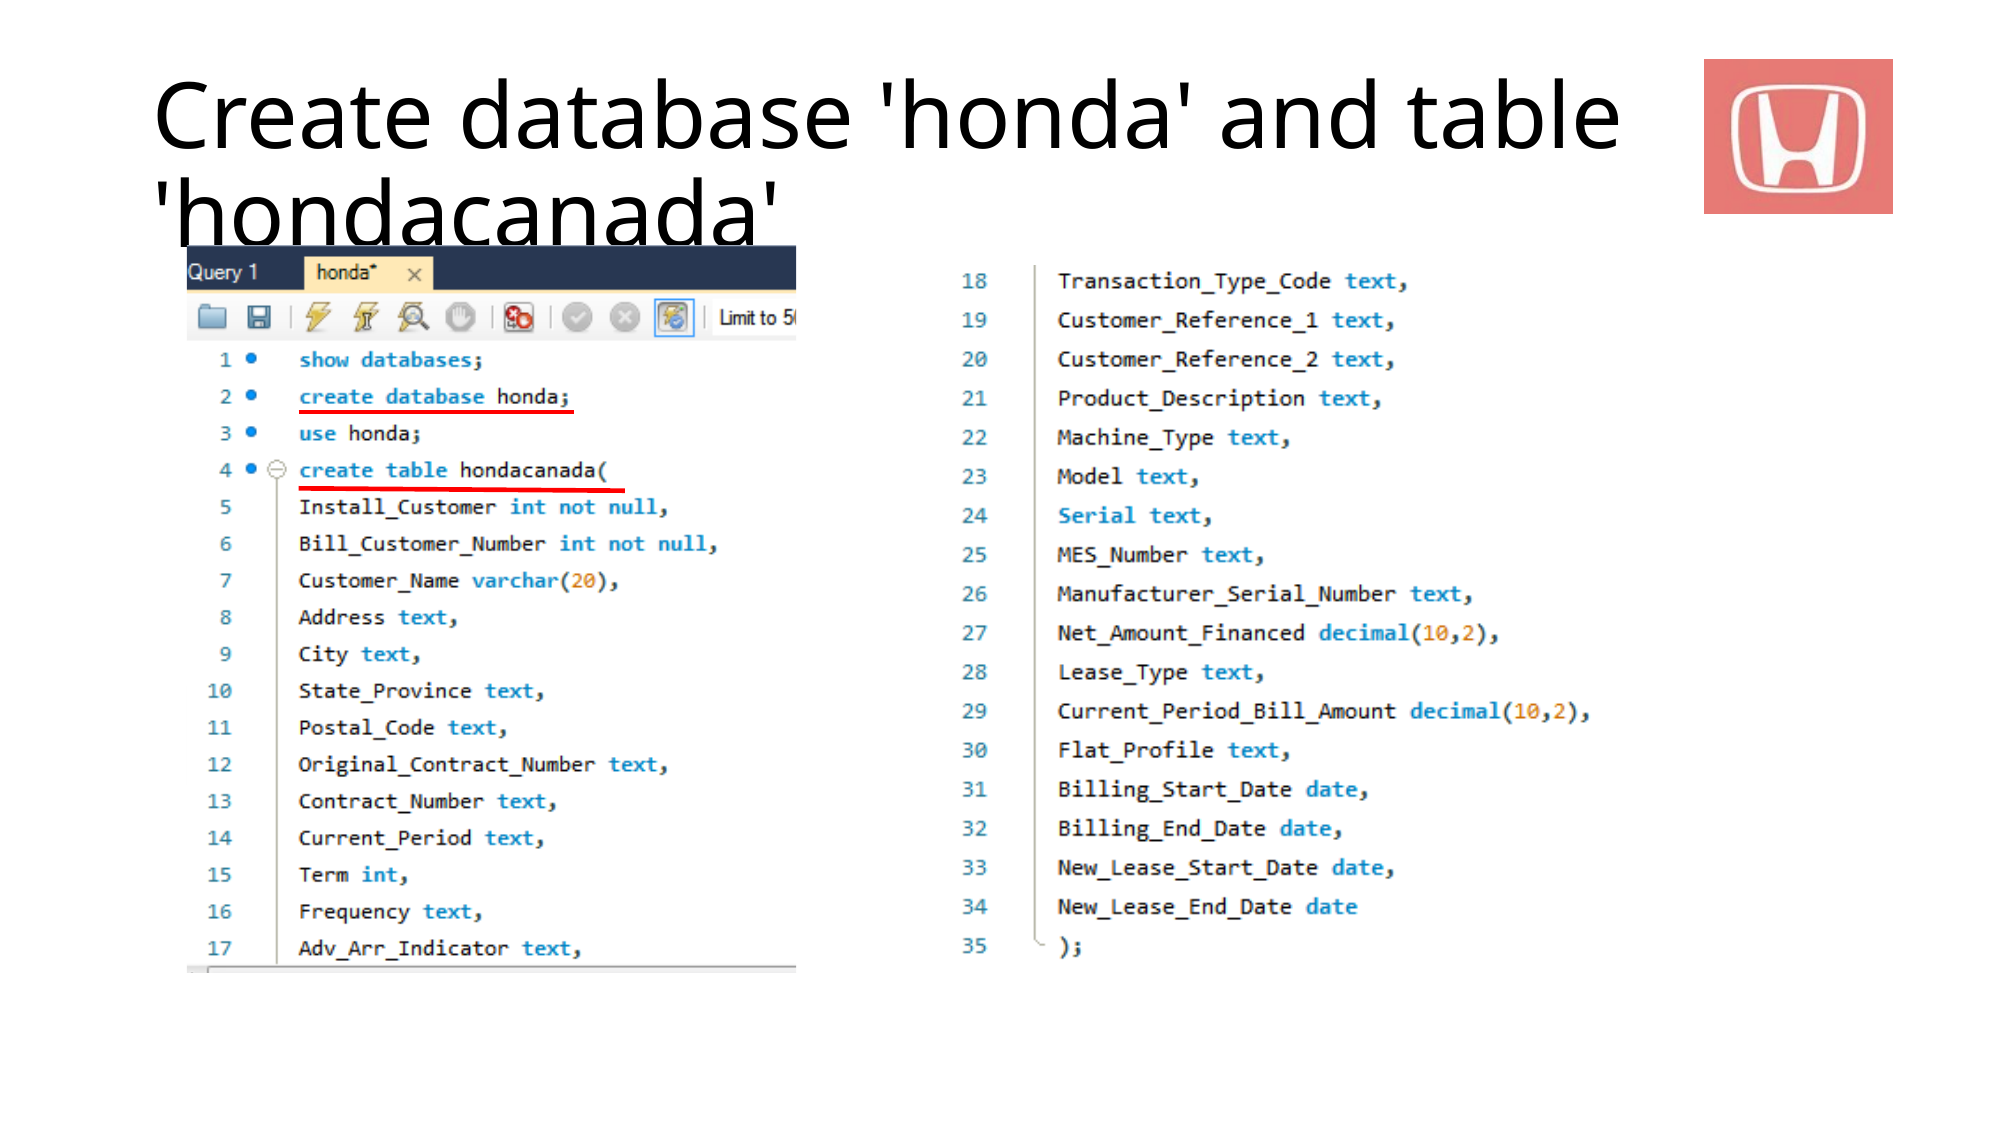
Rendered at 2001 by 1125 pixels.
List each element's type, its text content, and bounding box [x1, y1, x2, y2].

picture [1704, 59, 1893, 214]
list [186, 245, 797, 973]
picture [942, 265, 1618, 973]
title Create database 'honda' and table 'hondacanada' [137, 59, 1863, 278]
